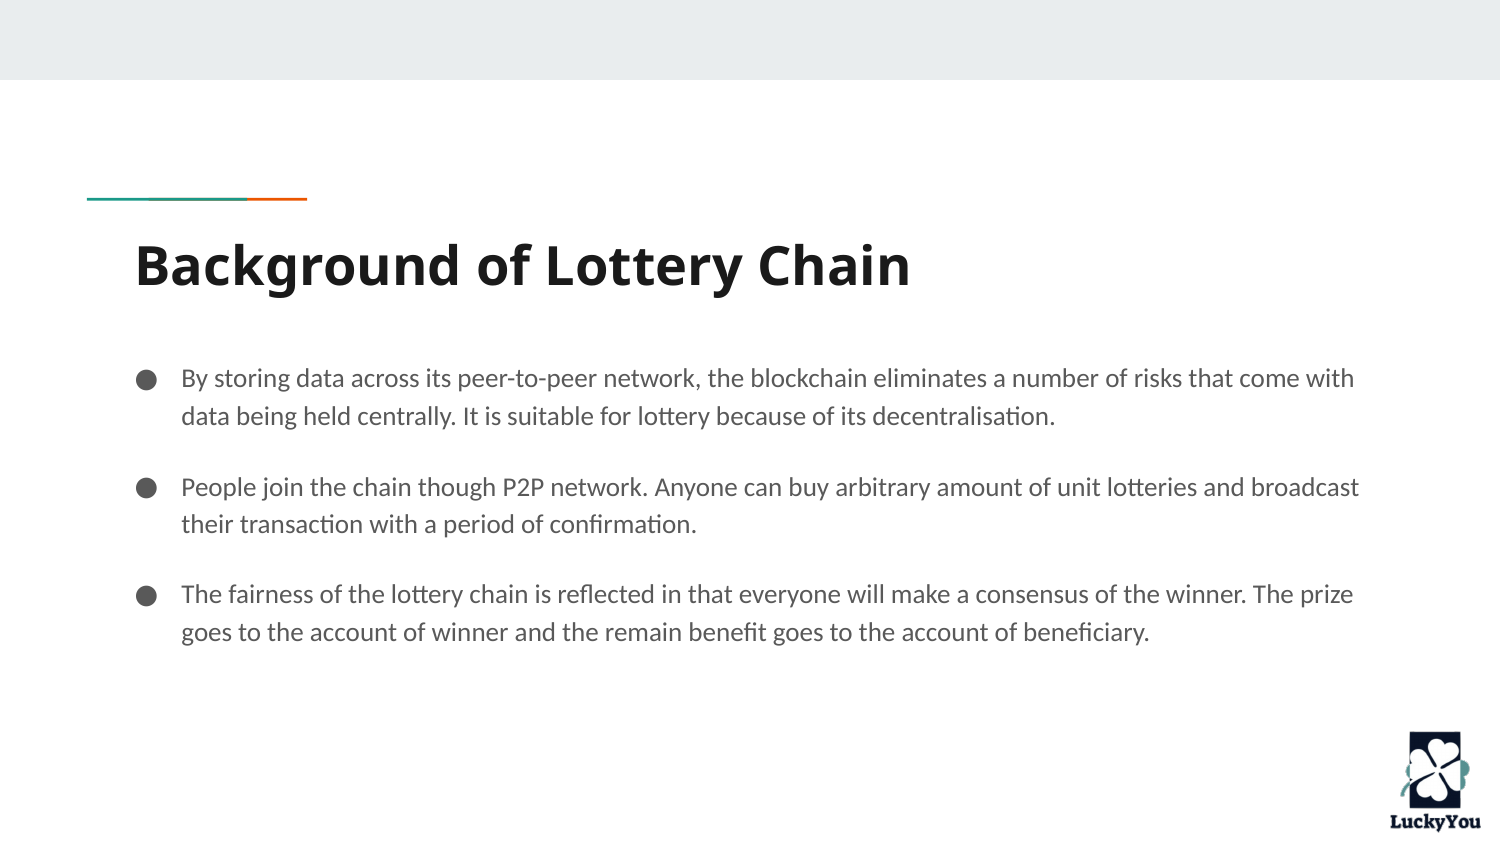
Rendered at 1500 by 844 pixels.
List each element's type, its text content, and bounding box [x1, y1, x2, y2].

title Background of Lottery Chain [119, 216, 1381, 305]
picture [1380, 720, 1488, 844]
list By storing data across its peer-to-peer network, the blockchain eliminates a number of risks that come with data being held centrally. It is suitable for lottery because of its decentralisation. People join the chain though P2P network. Anyone can buy arbitrary amount of unit lotteries and broadcast their transaction with a period of confirmation. The fairness of the lottery chain is reflected in that everyone will make a consensus of the winner. The prize goes to the account of winner and the remain benefit goes to the account of beneficiary. [119, 341, 1381, 721]
